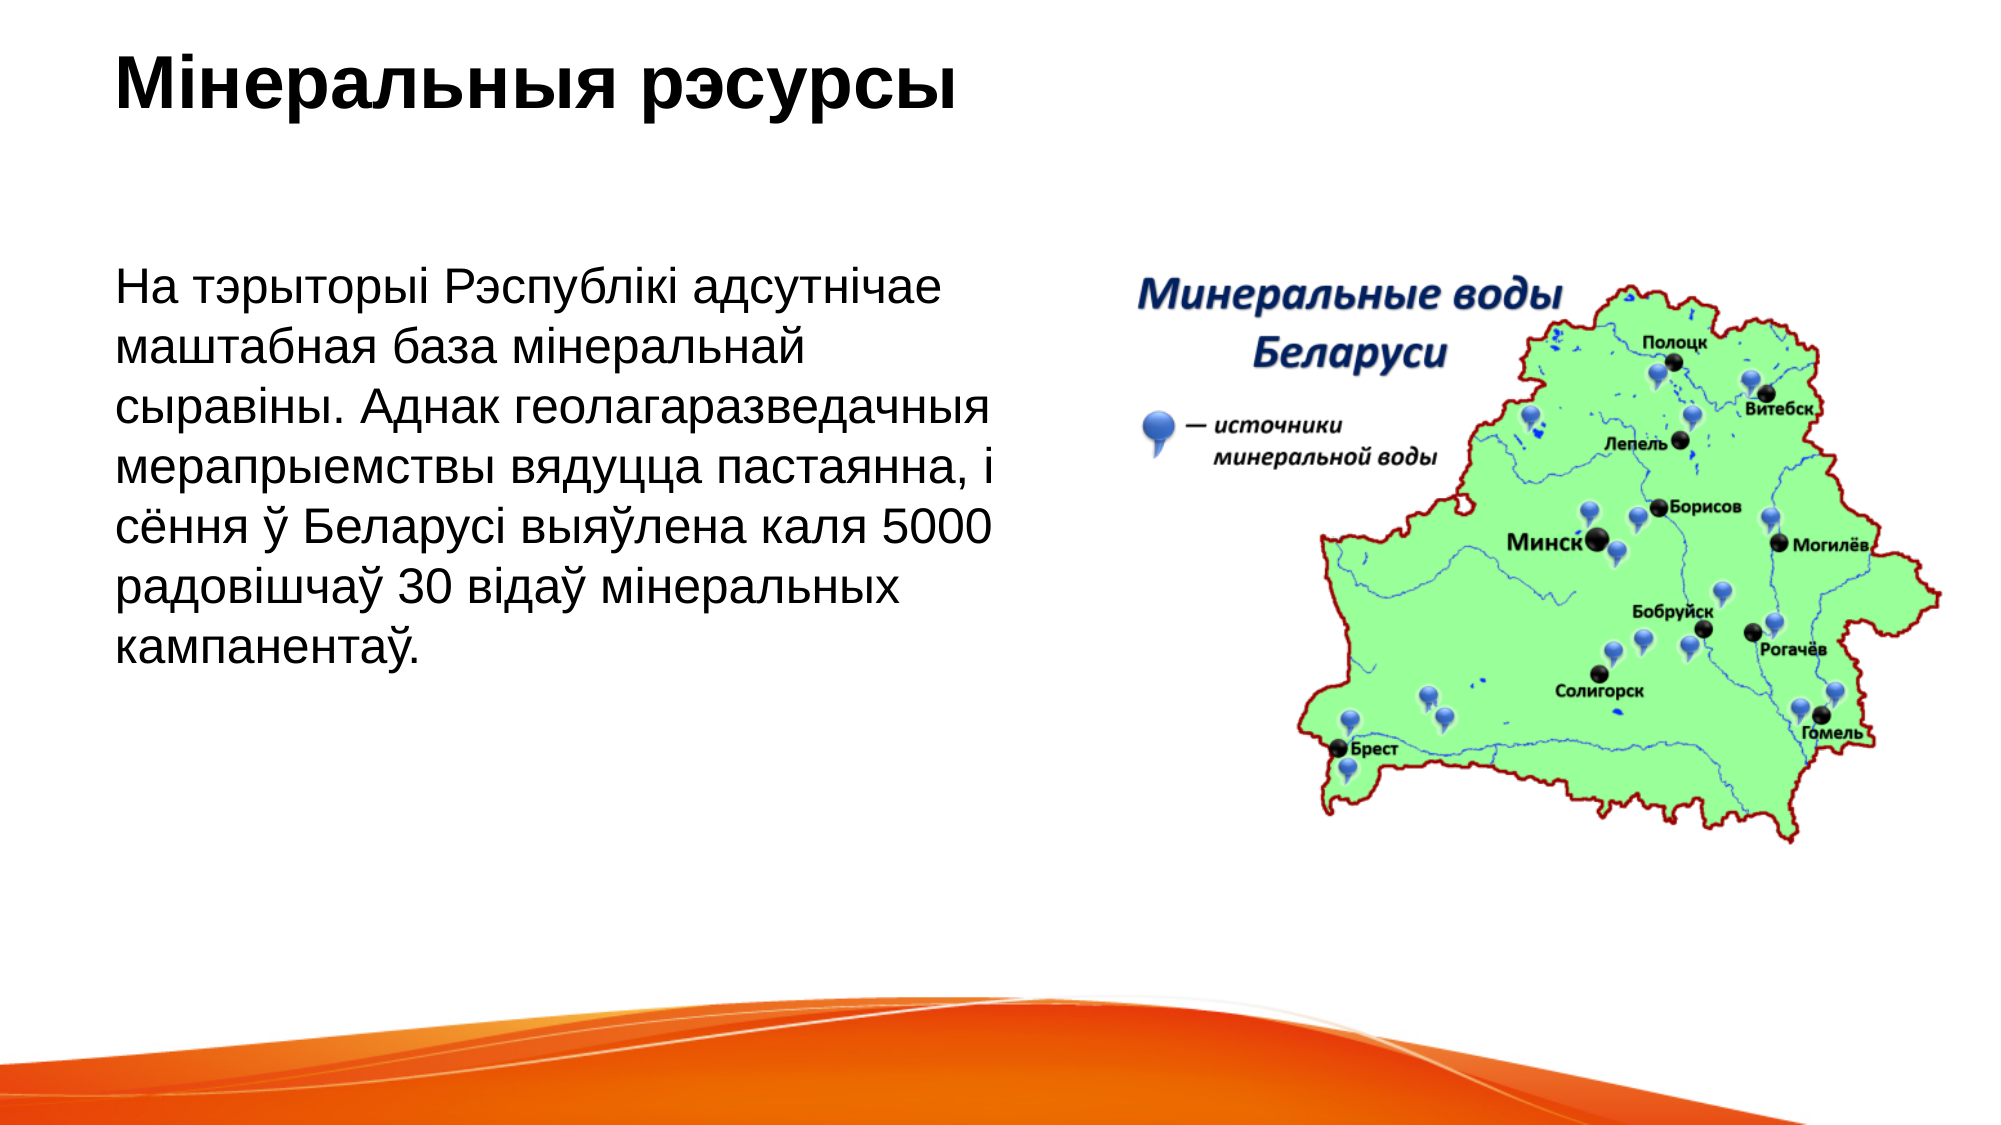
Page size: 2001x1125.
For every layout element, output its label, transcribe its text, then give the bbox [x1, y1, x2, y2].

title Мінеральныя рэсурсы [99, 30, 1901, 127]
picture [0, 0, 2000, 1125]
list На тэрыторыі Рэспублікі адсутнічае маштабная база мінеральнай сыравіны. Аднак геолагаразведачныя мерапрыемствы вядуцца пастаянна, і сёння ў Беларусі выяўлена каля 5000 радовішчаў 30 відаў мінеральных кампанентаў. [99, 246, 1063, 1006]
